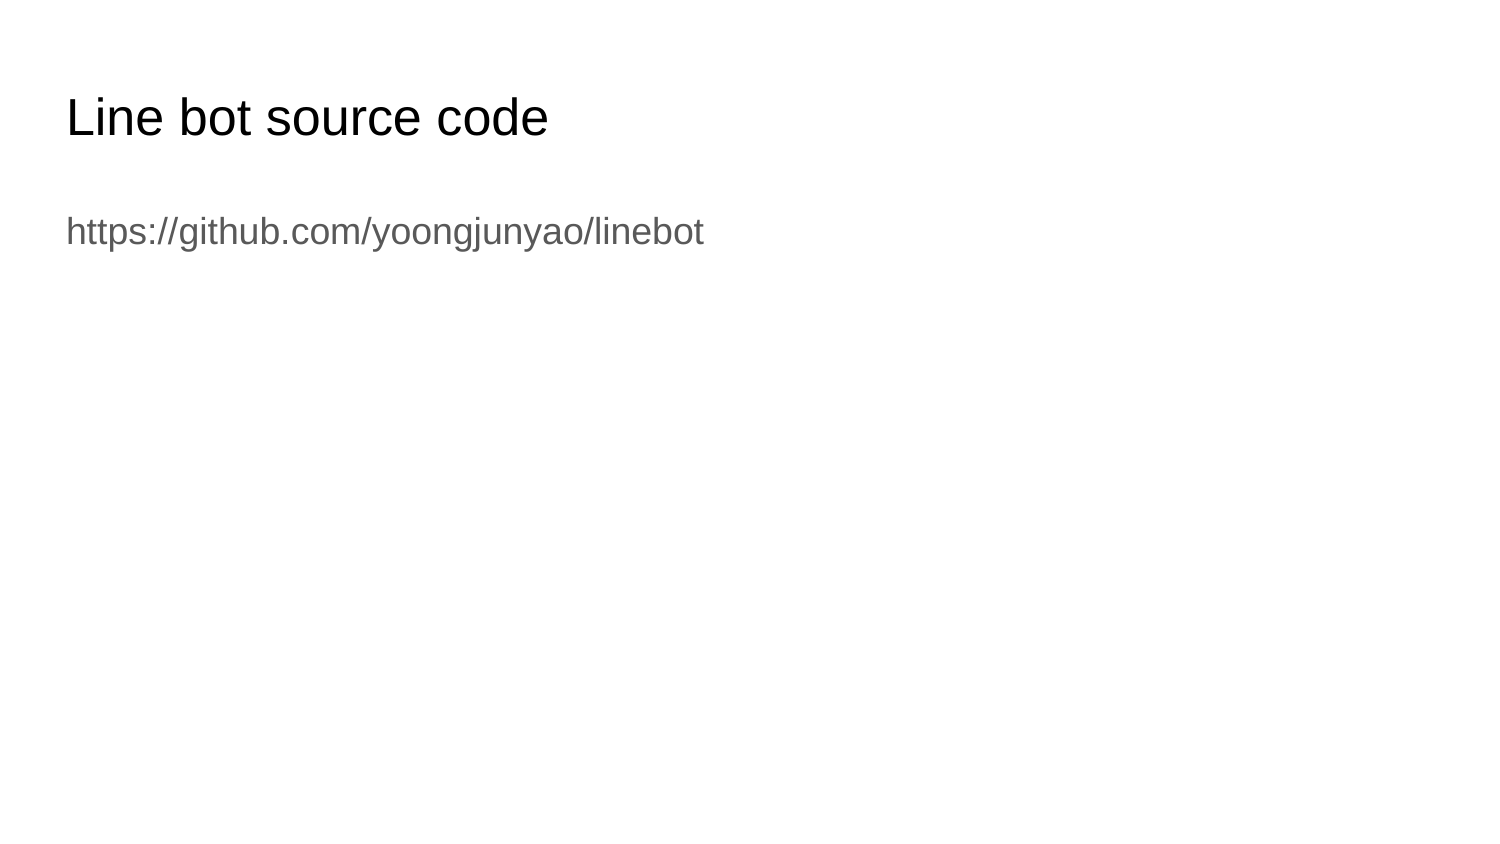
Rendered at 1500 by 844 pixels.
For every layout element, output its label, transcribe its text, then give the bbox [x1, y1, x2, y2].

title Line bot source code [51, 72, 1449, 167]
list https://github.com/yoongjunyao/linebot [51, 189, 1449, 750]
